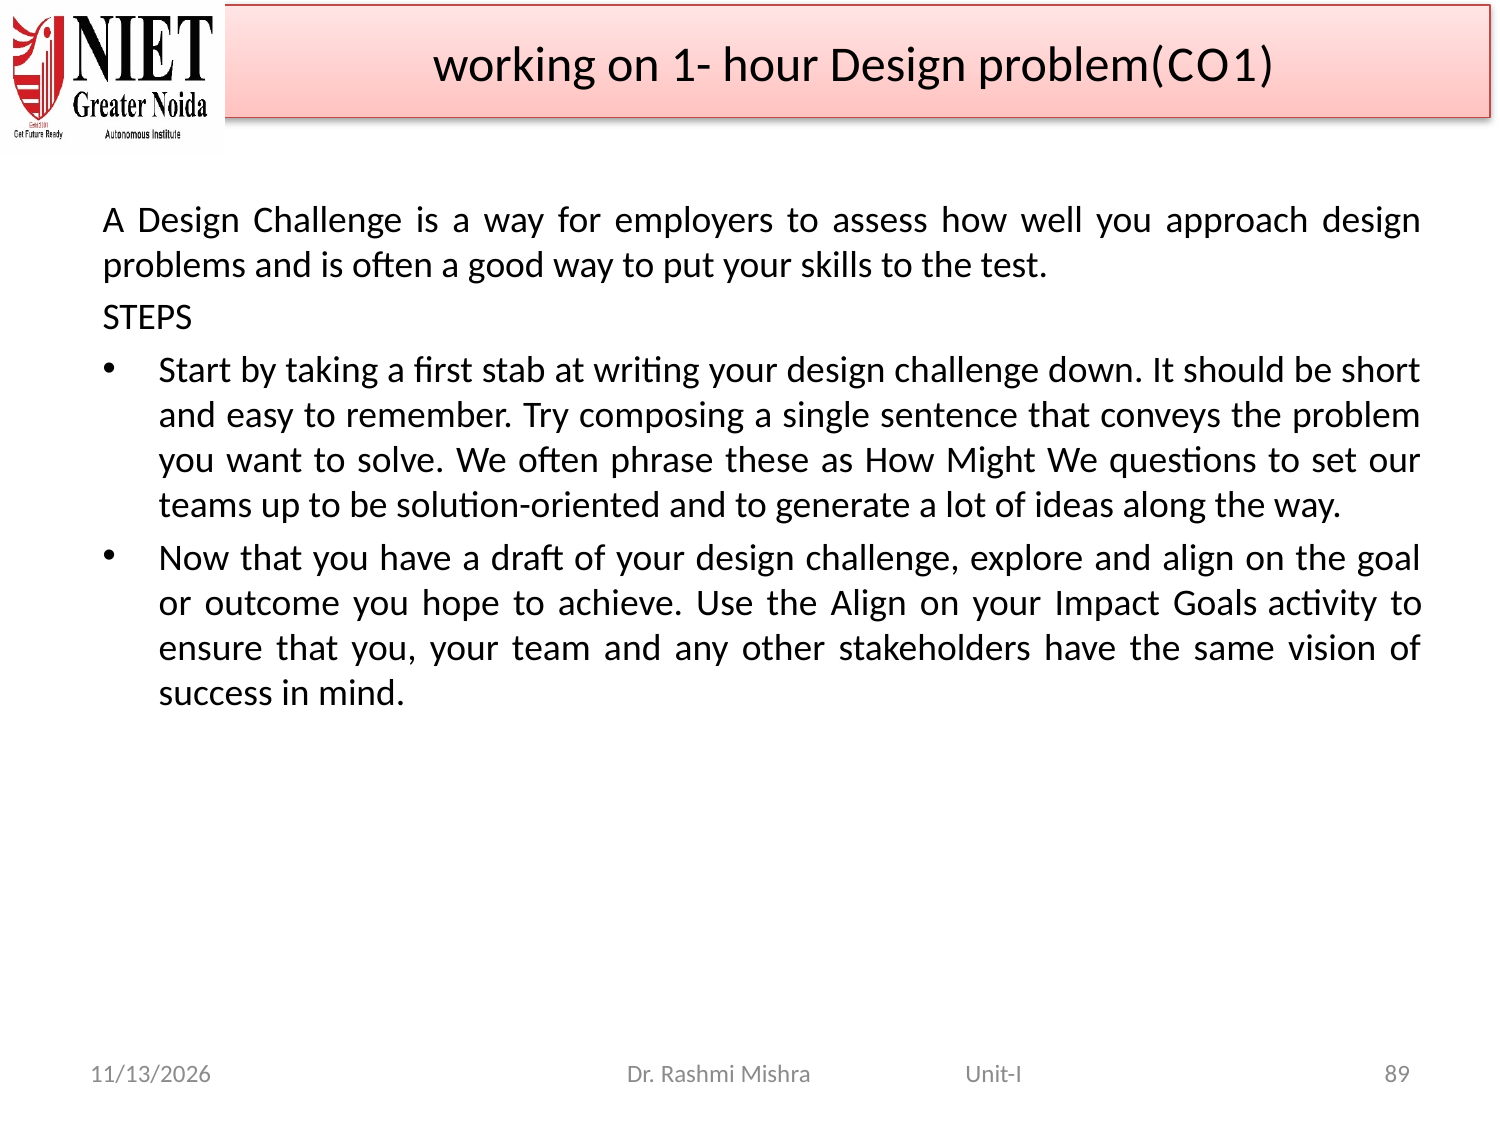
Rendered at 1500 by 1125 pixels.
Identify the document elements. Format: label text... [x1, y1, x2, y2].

text_box working on 1- hour Design problem(CO1) [228, 4, 1491, 118]
slide_number 89 [1074, 1042, 1425, 1103]
picture [0, 0, 226, 156]
list A Design Challenge is a way for employers to assess how well you approach design problems and is often a good way to put your skills to the test. STEPS Start by taking a first stab at writing your design challenge down. It should be short and easy to remember. Try composing a single sentence that conveys the problem you want to solve. We often phrase these as How Might We questions to set our teams up to be solution-oriented and to generate a lot of ideas along the way. Now that you have a draft of your design challenge, explore and align on the goal or outcome you hope to achieve. Use the Align on your Impact Goals activity to ensure that you, your team and any other stakeholders have the same vision of success in mind. [87, 187, 1438, 930]
footer Dr. Rashmi Mishra Unit-I [412, 1042, 1074, 1103]
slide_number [75, 1042, 412, 1103]
